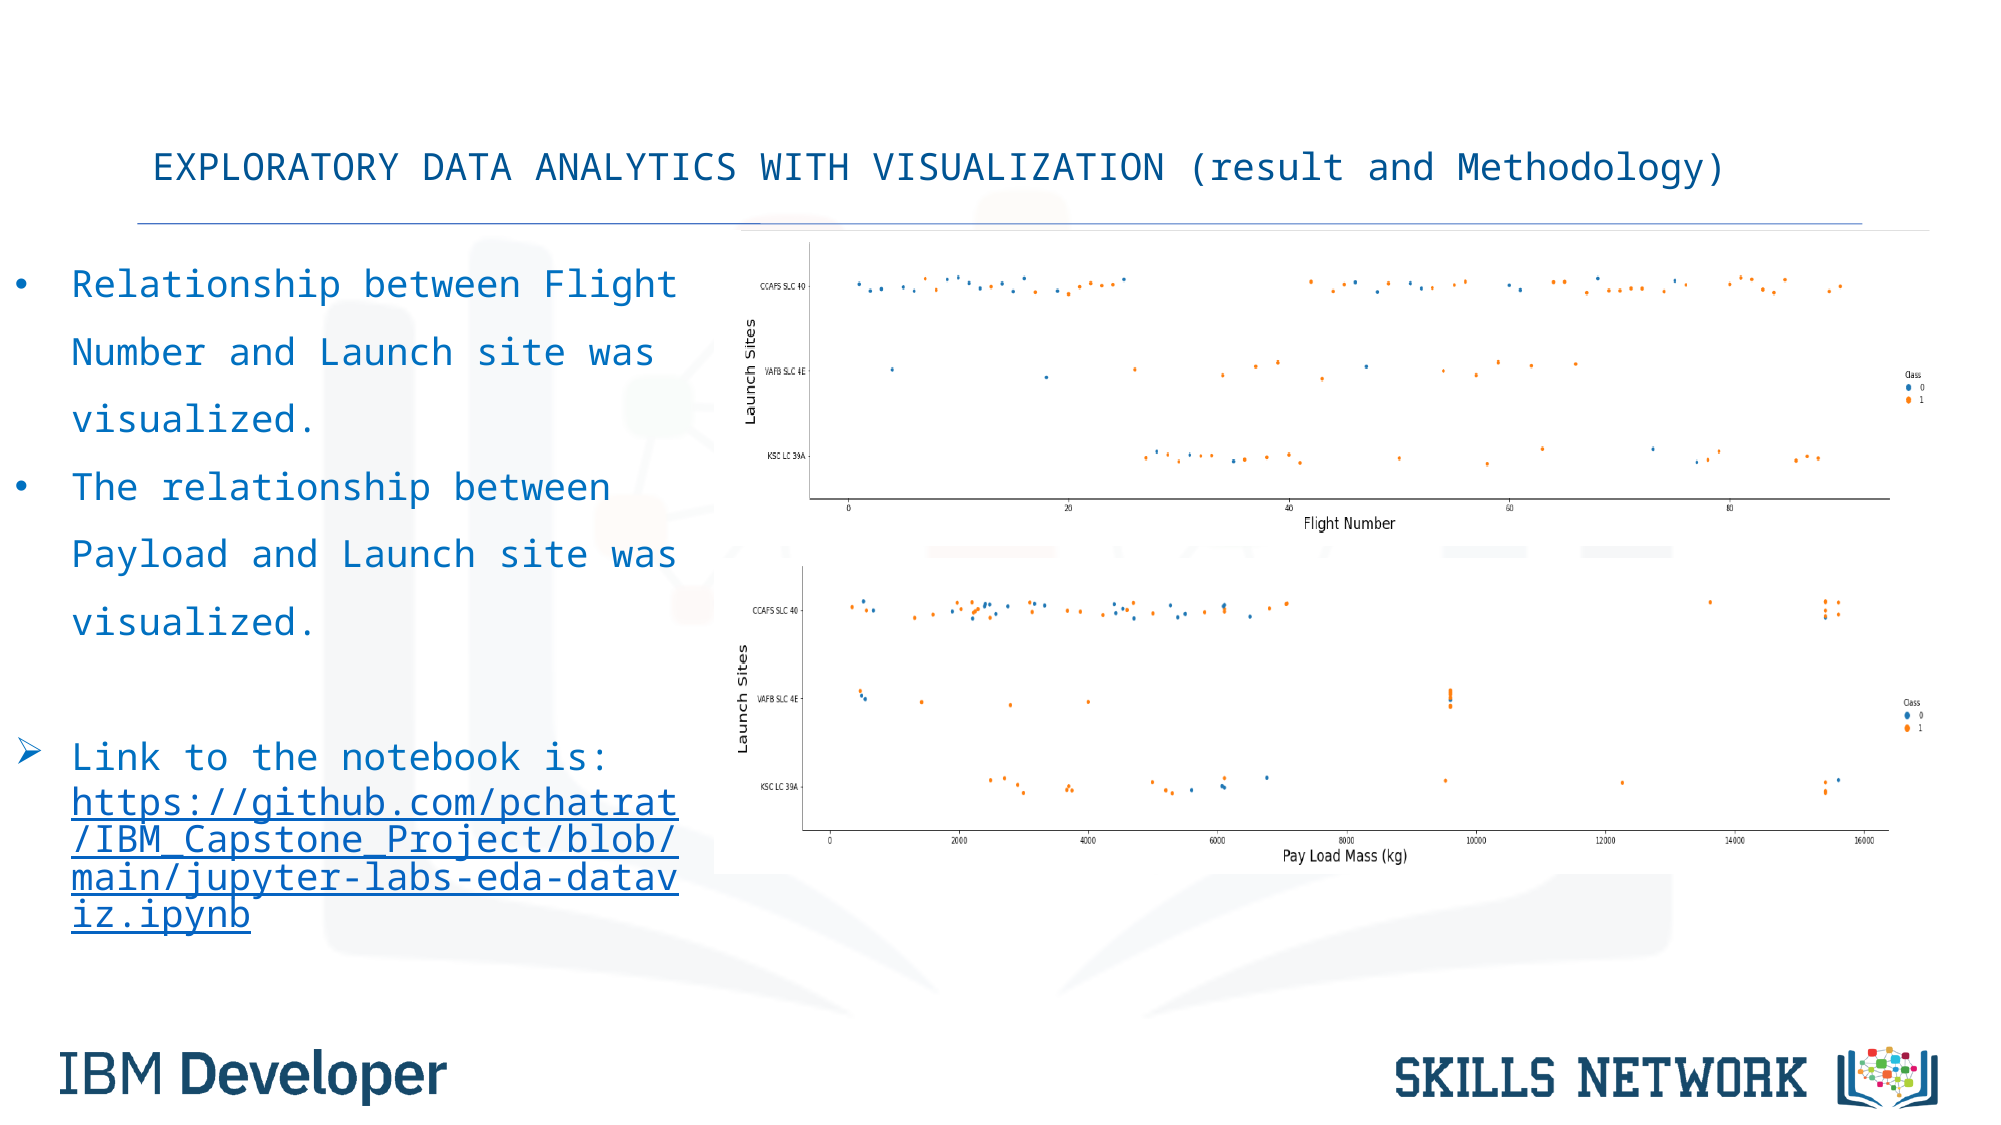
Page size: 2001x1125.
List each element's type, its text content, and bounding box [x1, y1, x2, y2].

picture [55, 1045, 459, 1108]
text_box Relationship between Flight Number and Launch site was visualized. The relationship between Payload and Launch site was visualized. Link to the notebook is: https://github.com/pchatrat/IBM_Capstone_Project/blob/main/jupyter-labs-eda-dataviz.ipynb [0, 230, 715, 882]
picture [1390, 1045, 1945, 1111]
picture [714, 230, 1940, 546]
title EXPLORATORY DATA ANALYTICS WITH VISUALIZATION (result and Methodology) [137, 59, 1863, 230]
picture [714, 558, 1940, 874]
